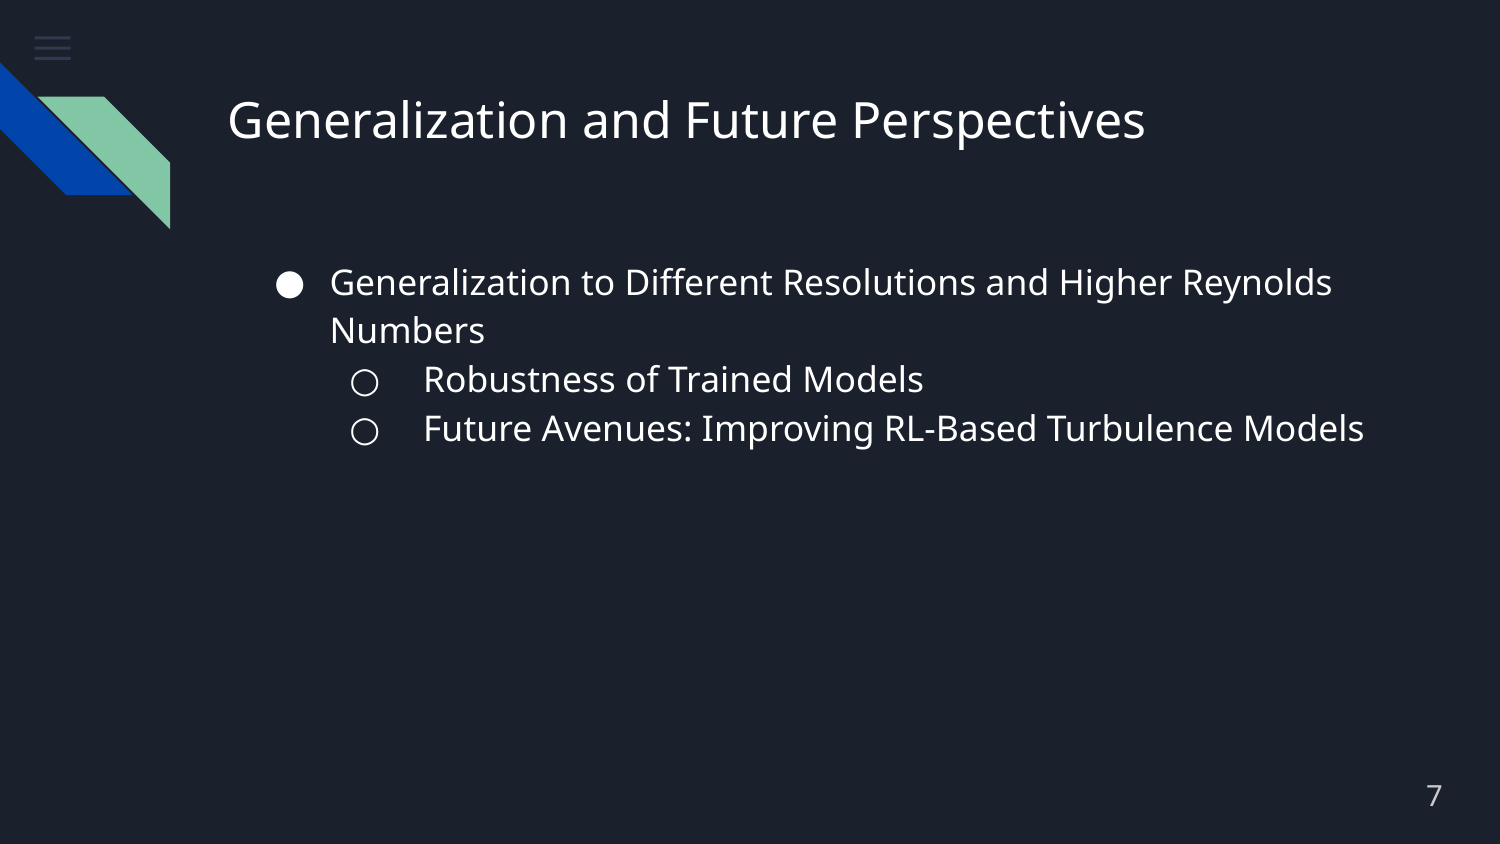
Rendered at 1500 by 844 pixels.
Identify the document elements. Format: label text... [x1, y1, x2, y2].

title Generalization and Future Perspectives [212, 64, 1368, 215]
text_box 7 [1411, 762, 1466, 828]
text_box Generalization to Different Resolutions and Higher Reynolds Numbers Robustness of Trained Models Future Avenues: Improving RL-Based Turbulence Models [239, 238, 1395, 663]
